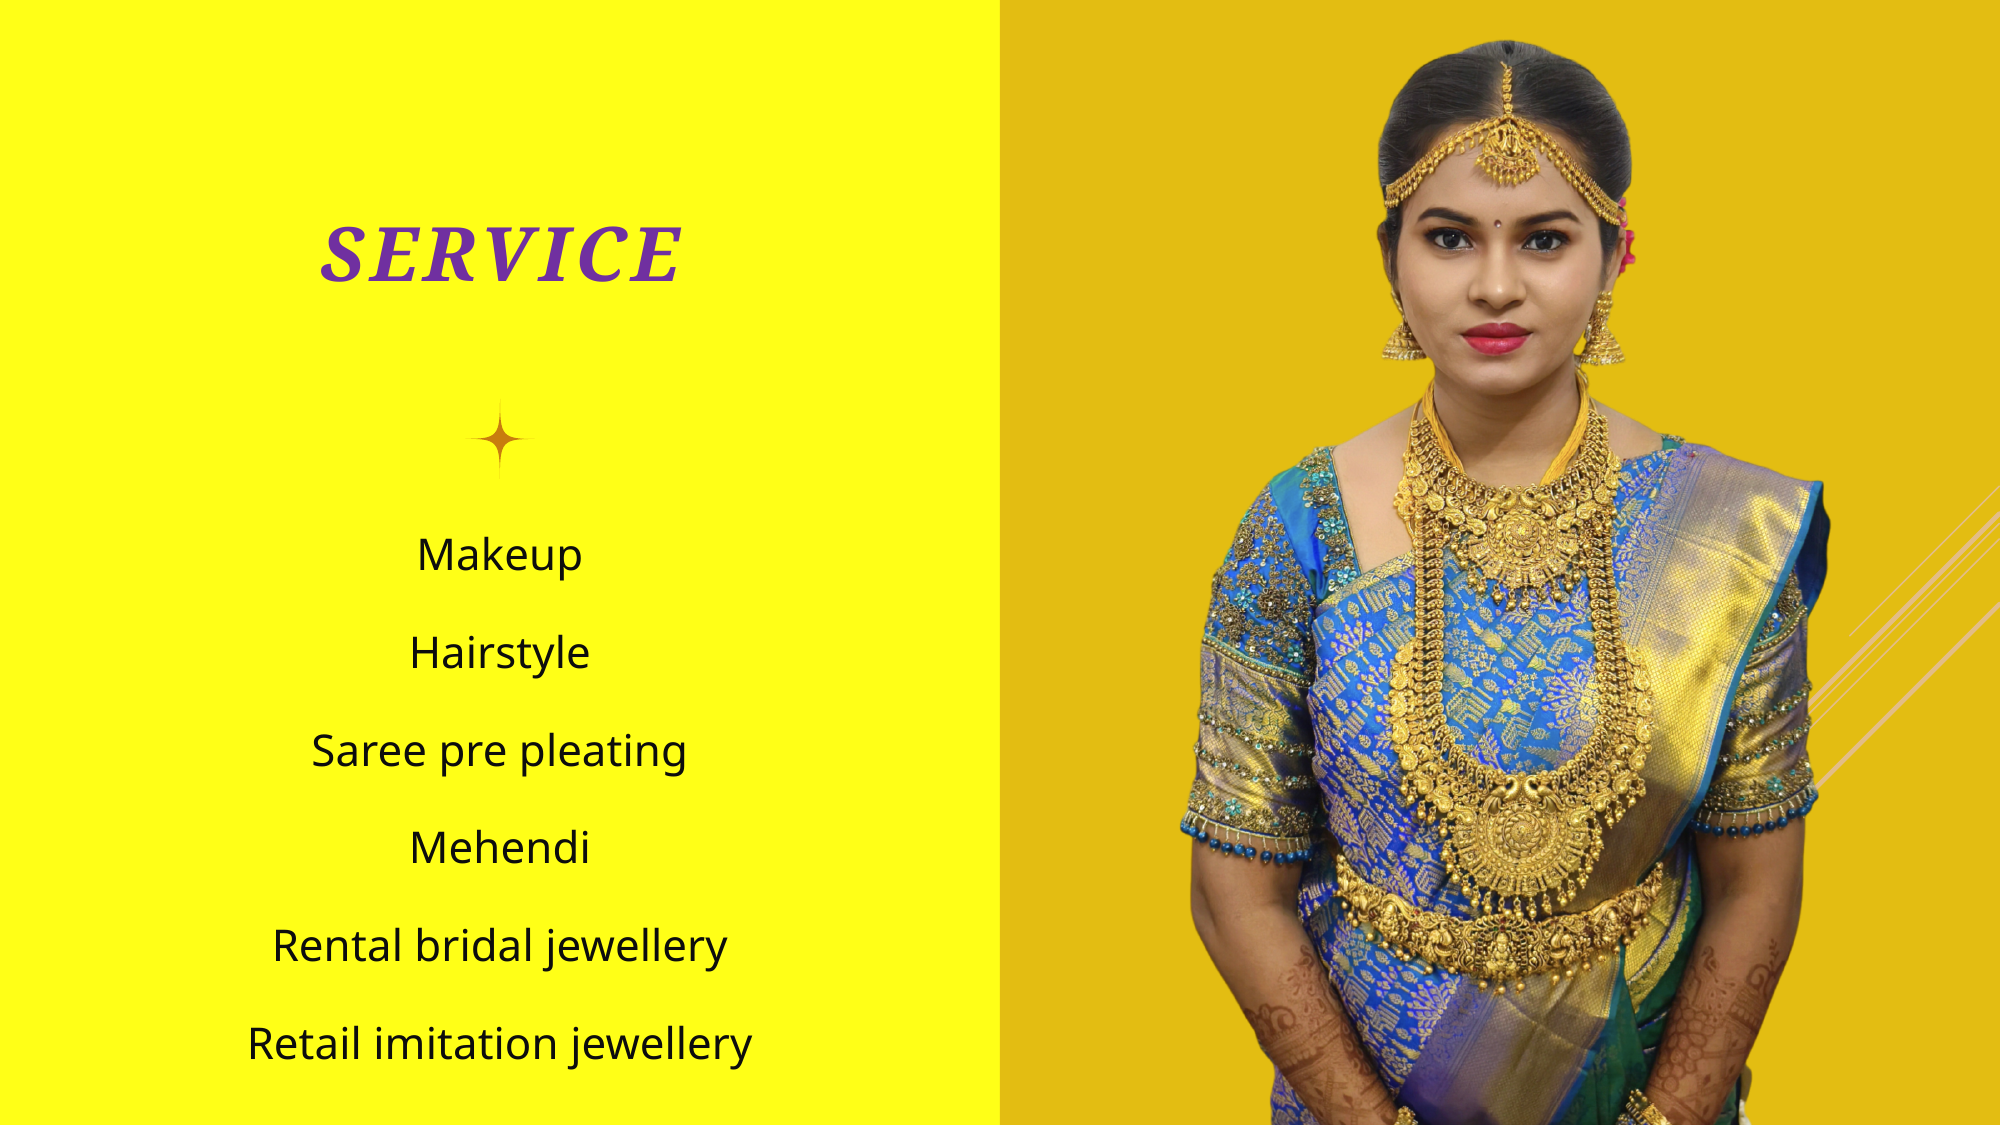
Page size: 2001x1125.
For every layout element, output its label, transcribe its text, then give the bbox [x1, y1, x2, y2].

picture [1041, 35, 1968, 1125]
list Makeup Hairstyle Saree pre pleating Mehendi Rental bridal jewellery Retail imitation jewellery [0, 492, 1000, 1078]
title service [0, 0, 1000, 304]
